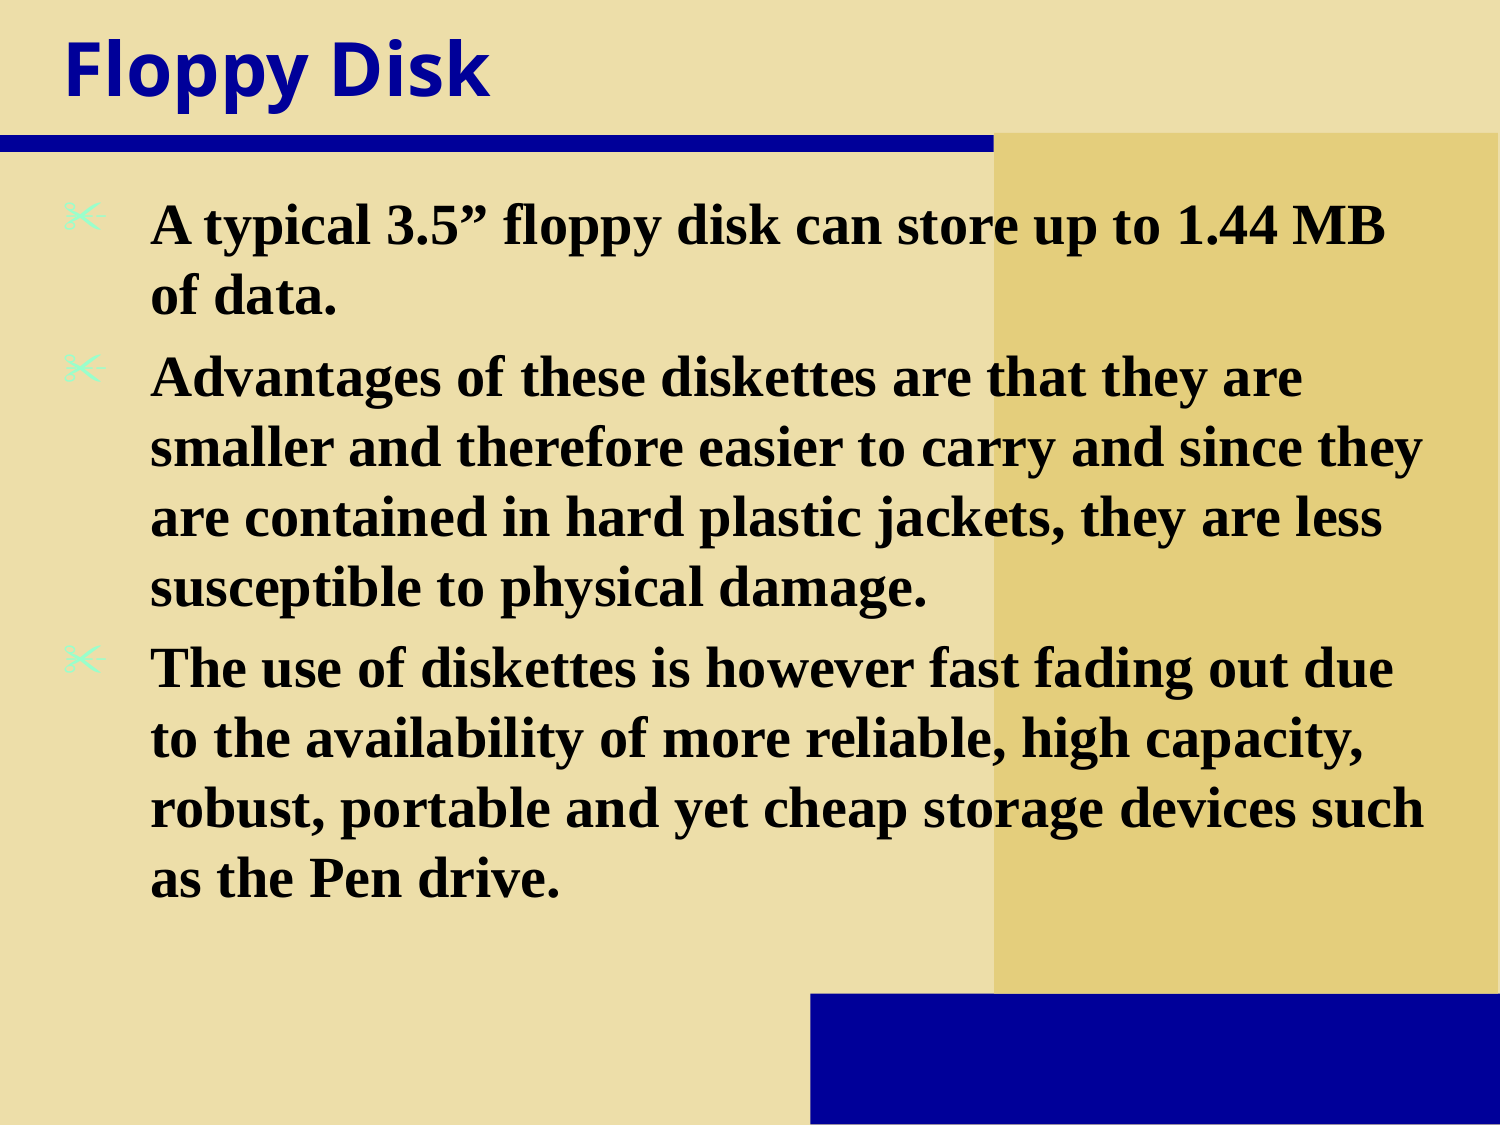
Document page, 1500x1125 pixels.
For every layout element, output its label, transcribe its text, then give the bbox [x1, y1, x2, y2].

title Floppy Disk [47, 0, 1456, 133]
list A typical 3.5” floppy disk can store up to 1.44 MB of data. Advantages of these diskettes are that they are smaller and therefore easier to carry and since they are contained in hard plastic jackets, they are less susceptible to physical damage. The use of diskettes is however fast fading out due to the availability of more reliable, high capacity, robust, portable and yet cheap storage devices such as the Pen drive. [47, 178, 1457, 960]
